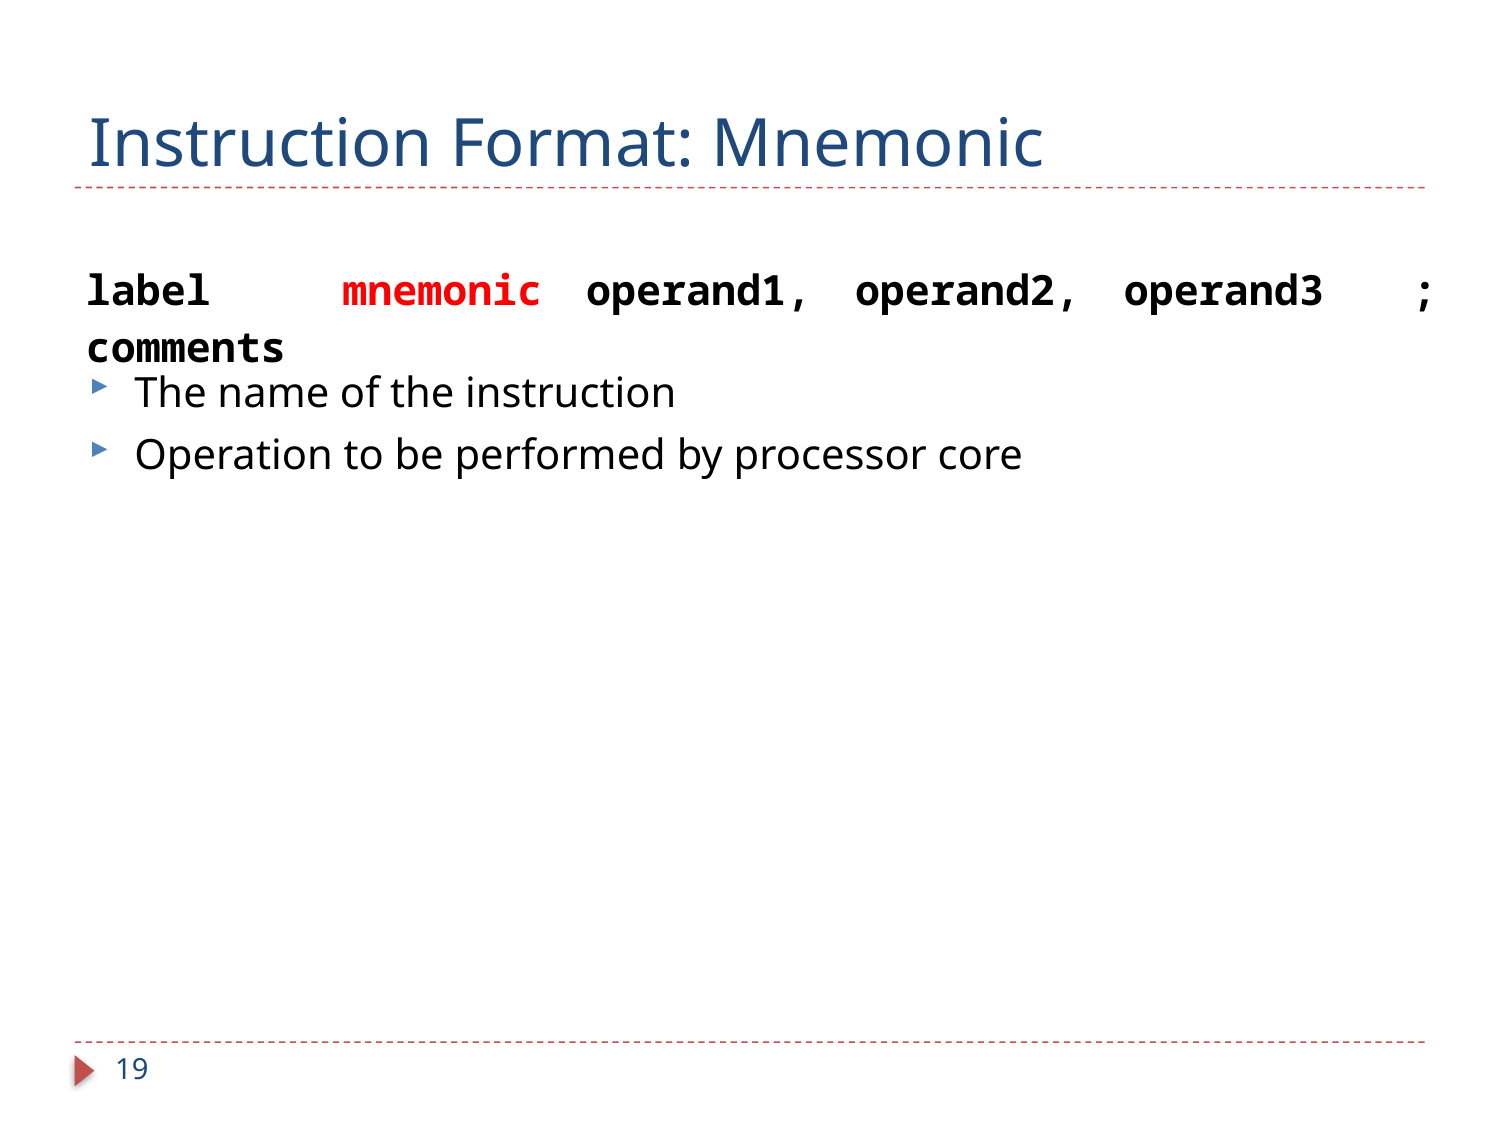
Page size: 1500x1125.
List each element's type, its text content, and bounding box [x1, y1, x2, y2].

text_box The name of the instruction Operation to be performed by processor core [74, 357, 1475, 575]
slide_number 19 [100, 1042, 426, 1103]
title Instruction Format: Mnemonic [75, 24, 1425, 188]
table_header label mnemonic operand1, operand2, operand3 ; comments [75, 260, 1448, 357]
